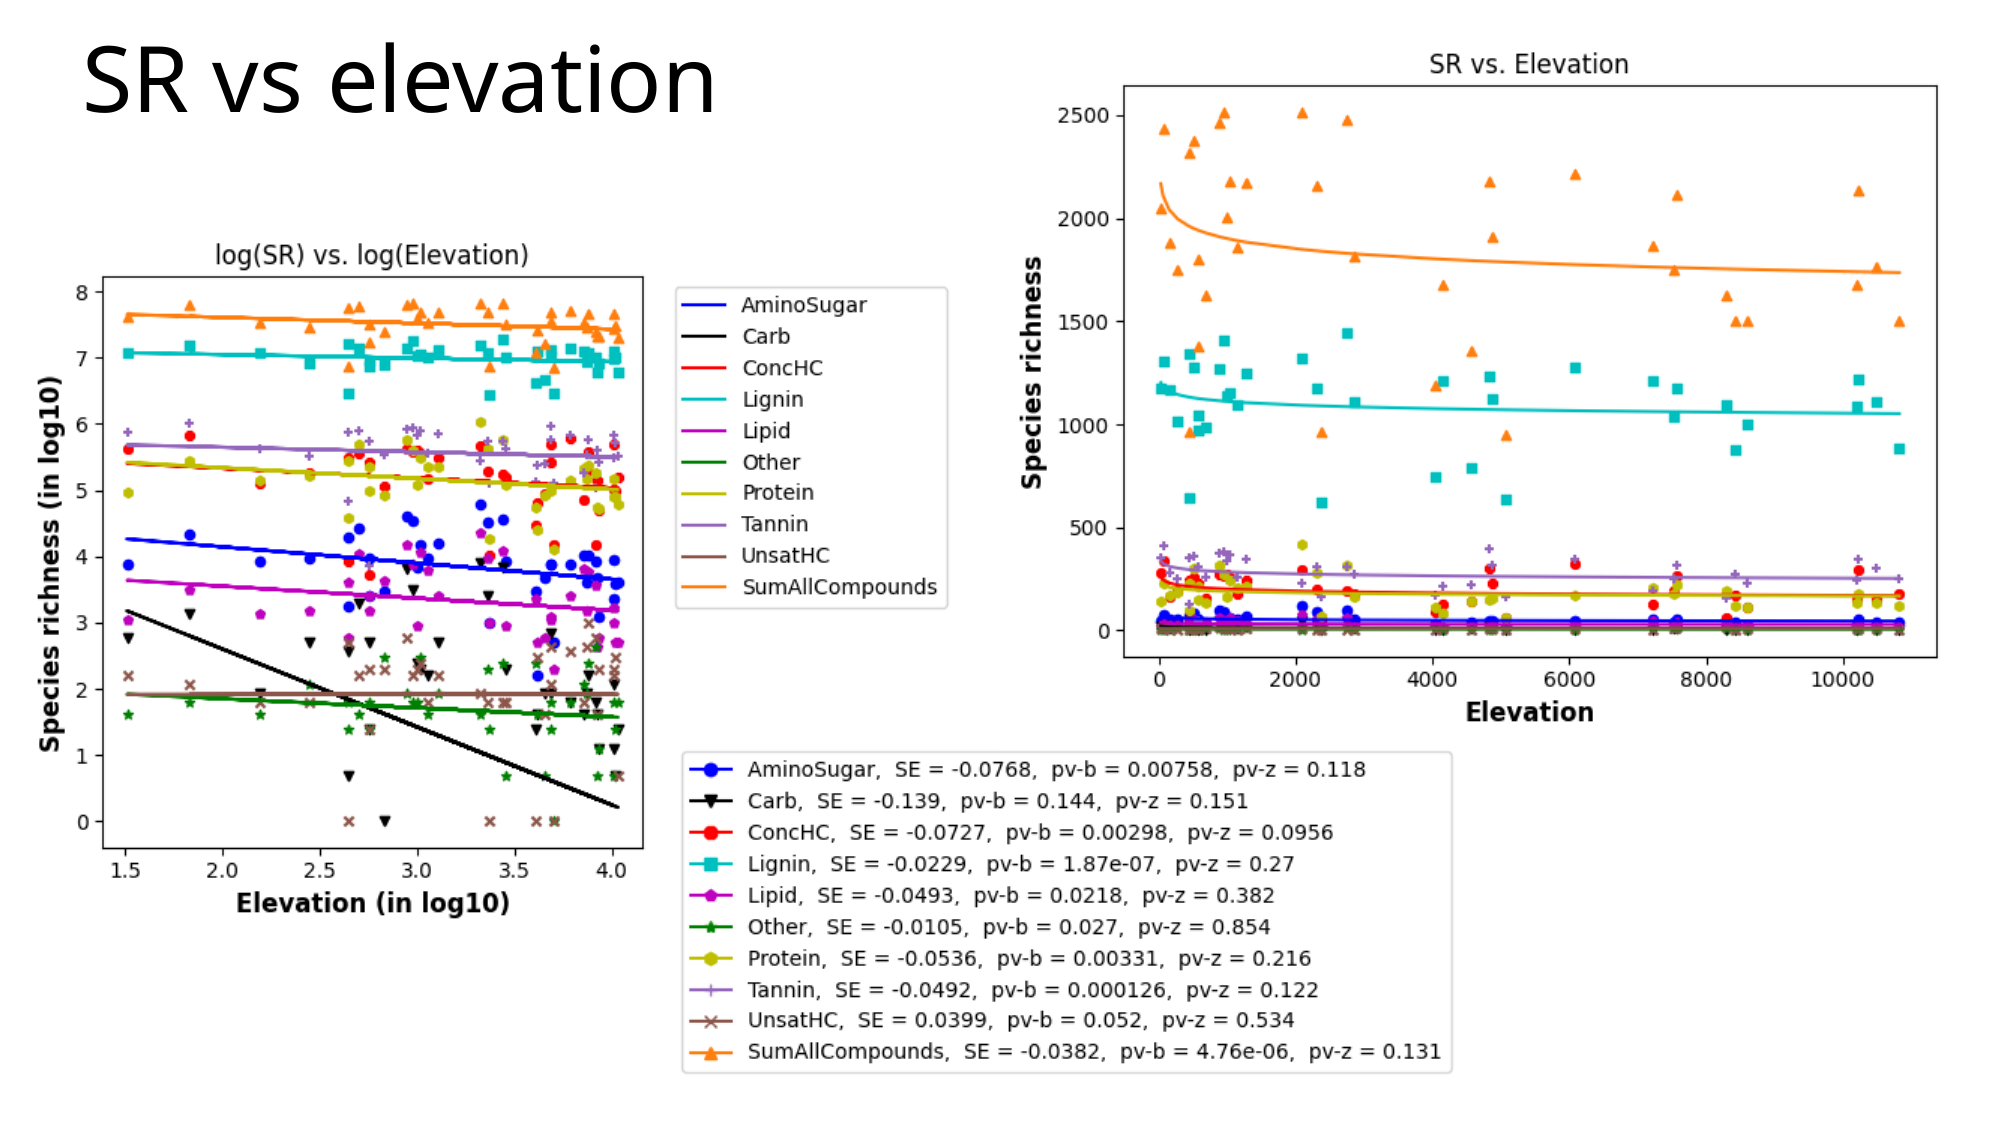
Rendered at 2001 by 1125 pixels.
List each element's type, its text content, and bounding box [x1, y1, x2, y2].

picture [17, 30, 1959, 1095]
title SR vs elevation [67, 18, 1793, 148]
